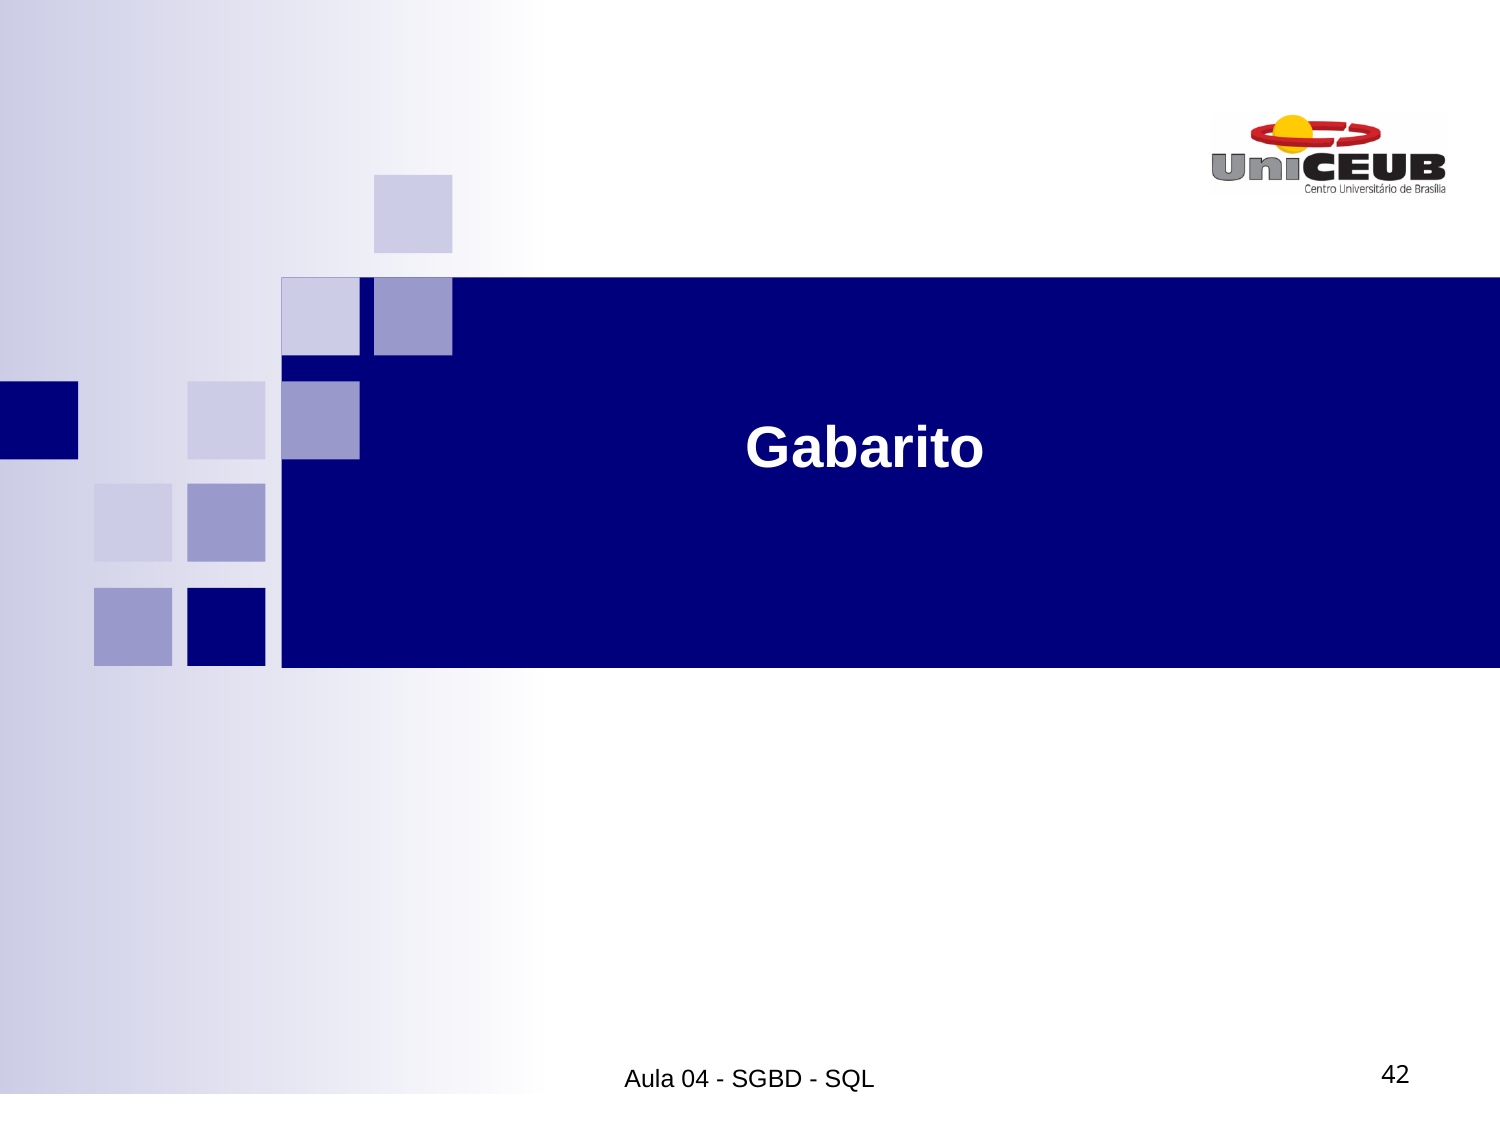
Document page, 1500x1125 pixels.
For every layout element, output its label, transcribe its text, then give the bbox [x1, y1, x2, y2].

title Gabarito [397, 350, 1335, 538]
picture [1210, 113, 1448, 195]
footer Aula 04 - SGBD - SQL [512, 1025, 988, 1100]
text_box ‹#› [1074, 1024, 1425, 1100]
